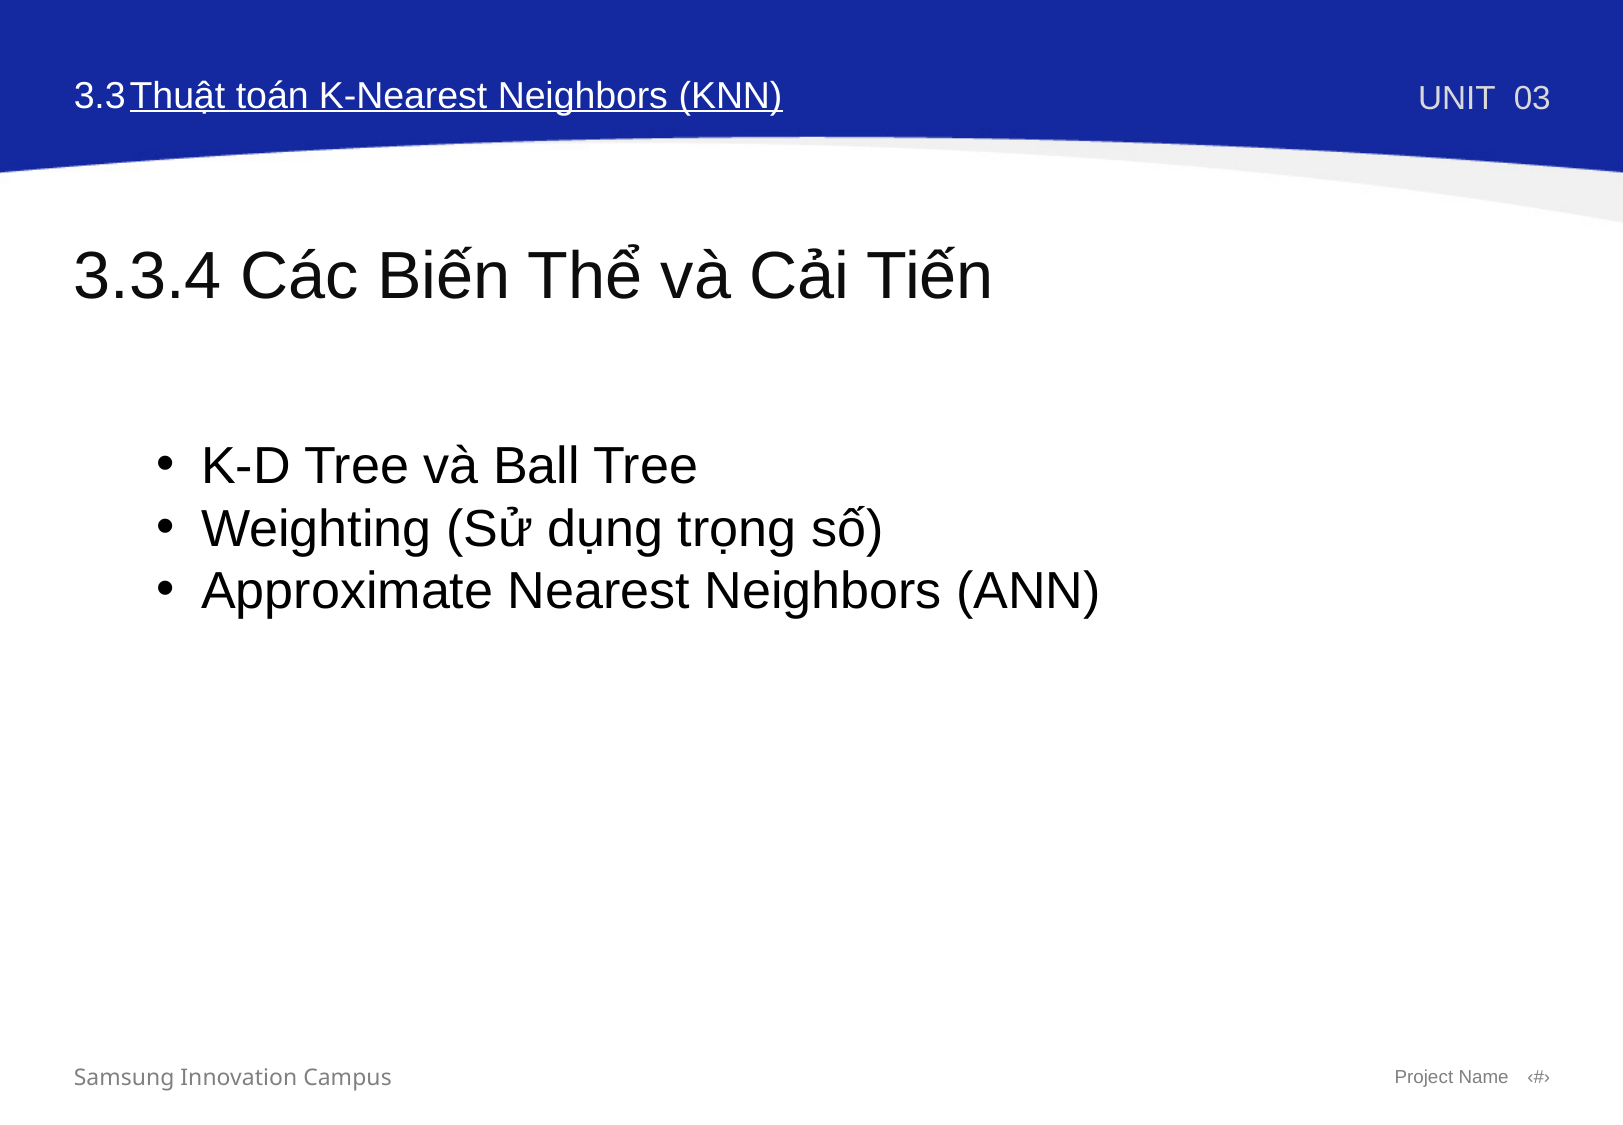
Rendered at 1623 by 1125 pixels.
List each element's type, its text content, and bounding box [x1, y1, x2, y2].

text_box 3.3 [73, 70, 129, 116]
text_box Samsung Innovation Campus [73, 1062, 548, 1091]
text_box 3.3.4 Các Biến Thể và Cải Tiến [73, 231, 1551, 392]
text_box K-D Tree và Ball Tree Weighting (Sử dụng trọng số) Approximate Nearest Neighbors (ANN) [112, 431, 1147, 619]
text_box [0, 0, 1623, 1125]
text_box ‹#› [1509, 1064, 1551, 1087]
text_box 03 [1523, 75, 1551, 116]
text_box Project Name [1123, 1064, 1509, 1087]
text_box UNIT [1418, 75, 1523, 116]
text_box Thuật toán K-Nearest Neighbors (KNN) [129, 70, 1252, 116]
